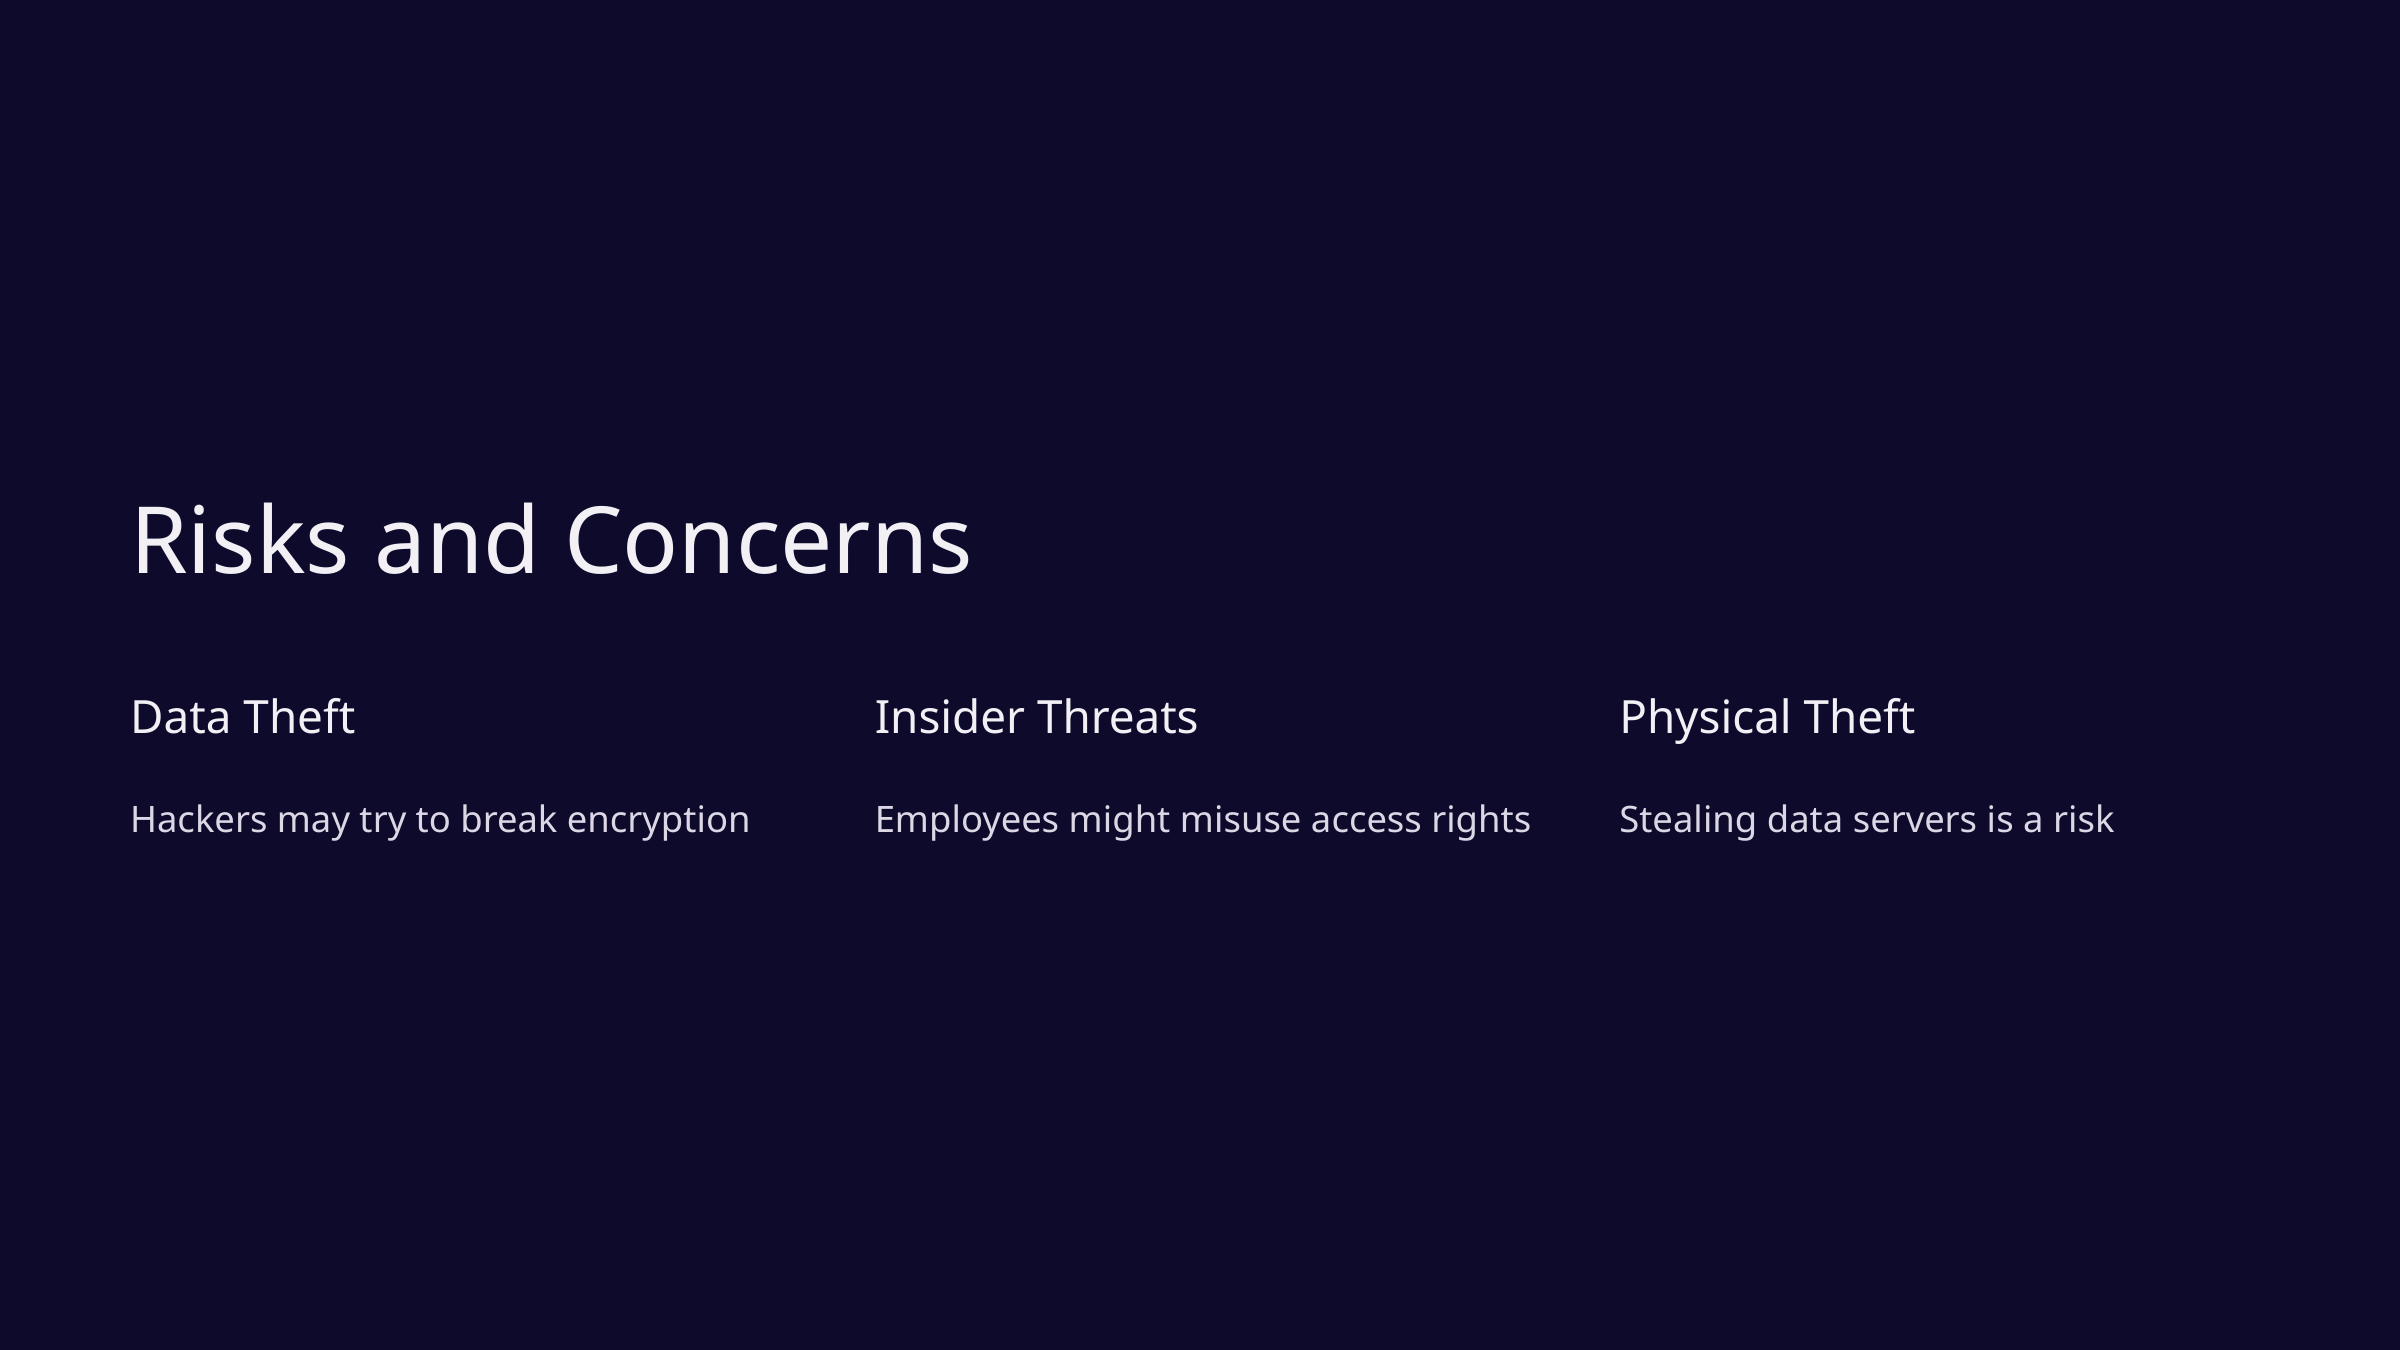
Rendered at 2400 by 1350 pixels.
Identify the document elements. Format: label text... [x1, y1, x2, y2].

text_box Stealing data servers is a risk [1619, 780, 2272, 841]
text_box Physical Theft [1619, 685, 2085, 744]
text_box Insider Threats [874, 685, 1340, 744]
text_box Hackers may try to break encryption [130, 780, 783, 841]
text_box Risks and Concerns [130, 476, 1061, 593]
text_box Data Theft [130, 685, 596, 744]
text_box Employees might misuse access rights [874, 780, 1528, 841]
